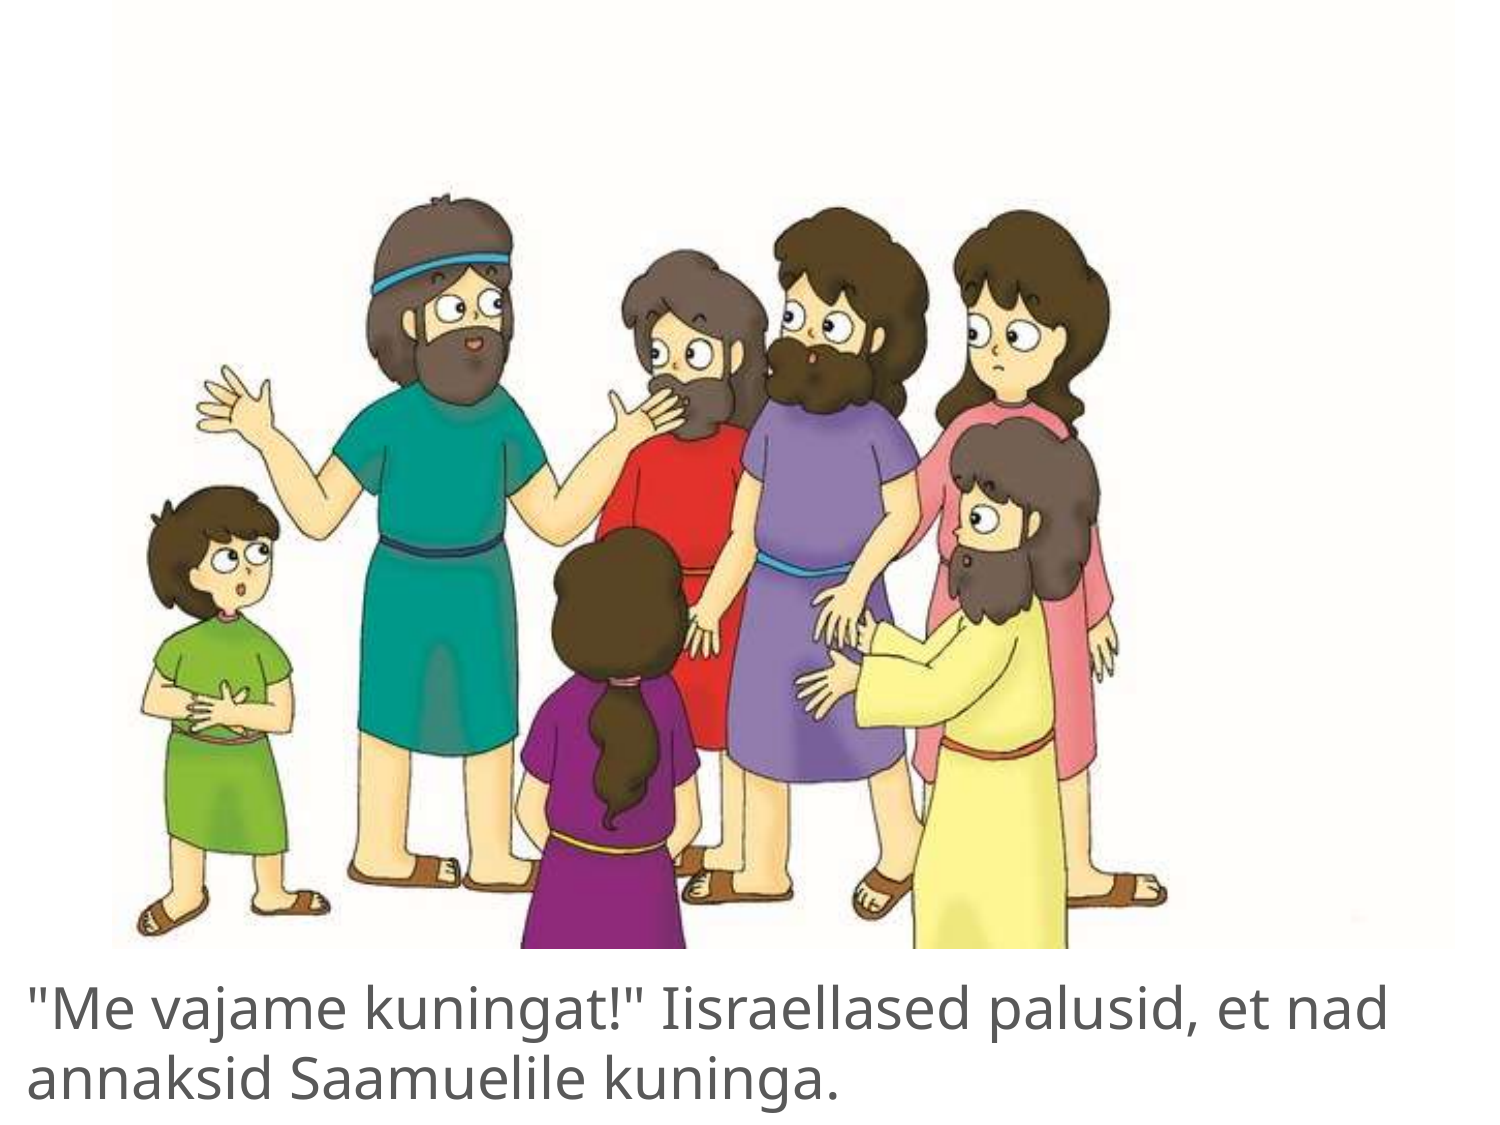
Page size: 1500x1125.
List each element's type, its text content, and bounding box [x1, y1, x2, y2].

text_box "Me vajame kuningat!" Iisraellased palusid, et nad annaksid Saamuelile kuninga. [11, 964, 1483, 1119]
picture [111, 0, 1455, 950]
